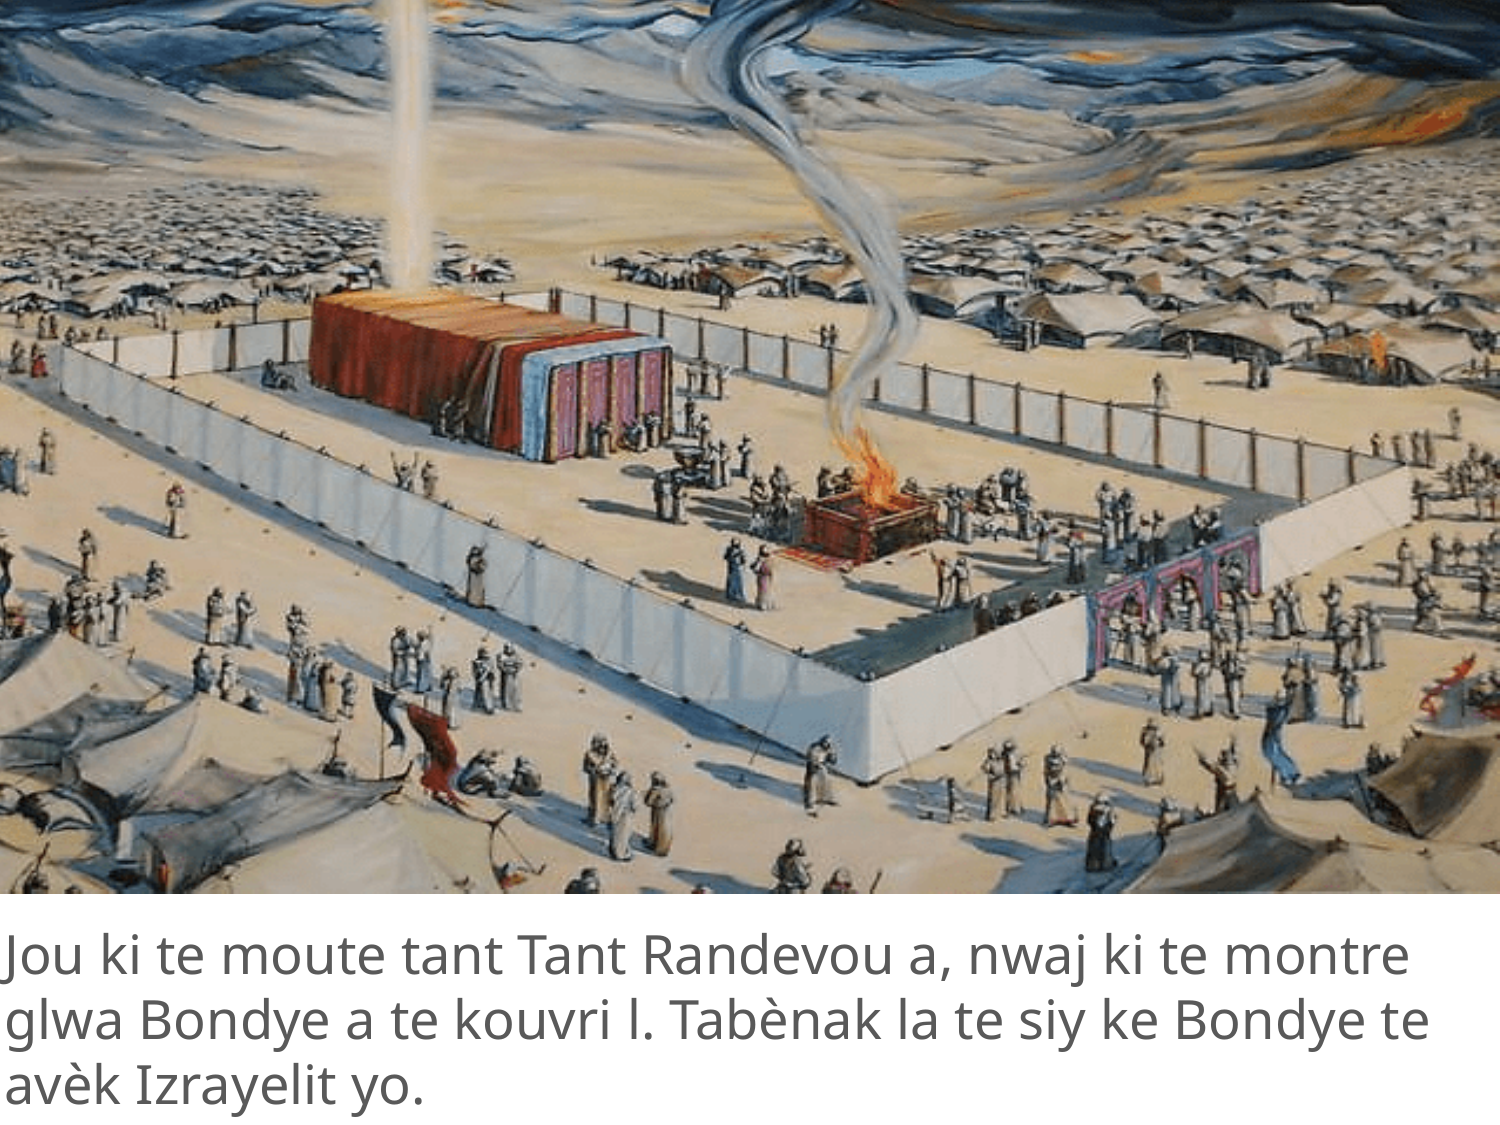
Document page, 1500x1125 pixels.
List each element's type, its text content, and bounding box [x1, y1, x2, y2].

picture [0, 0, 1500, 894]
text_box Jou ki te moute tant Tant Randevou a, nwaj ki te montre glwa Bondye a te kouvri l. Tabènak la te siy ke Bondye te avèk Izrayelit yo. [0, 912, 1500, 1123]
